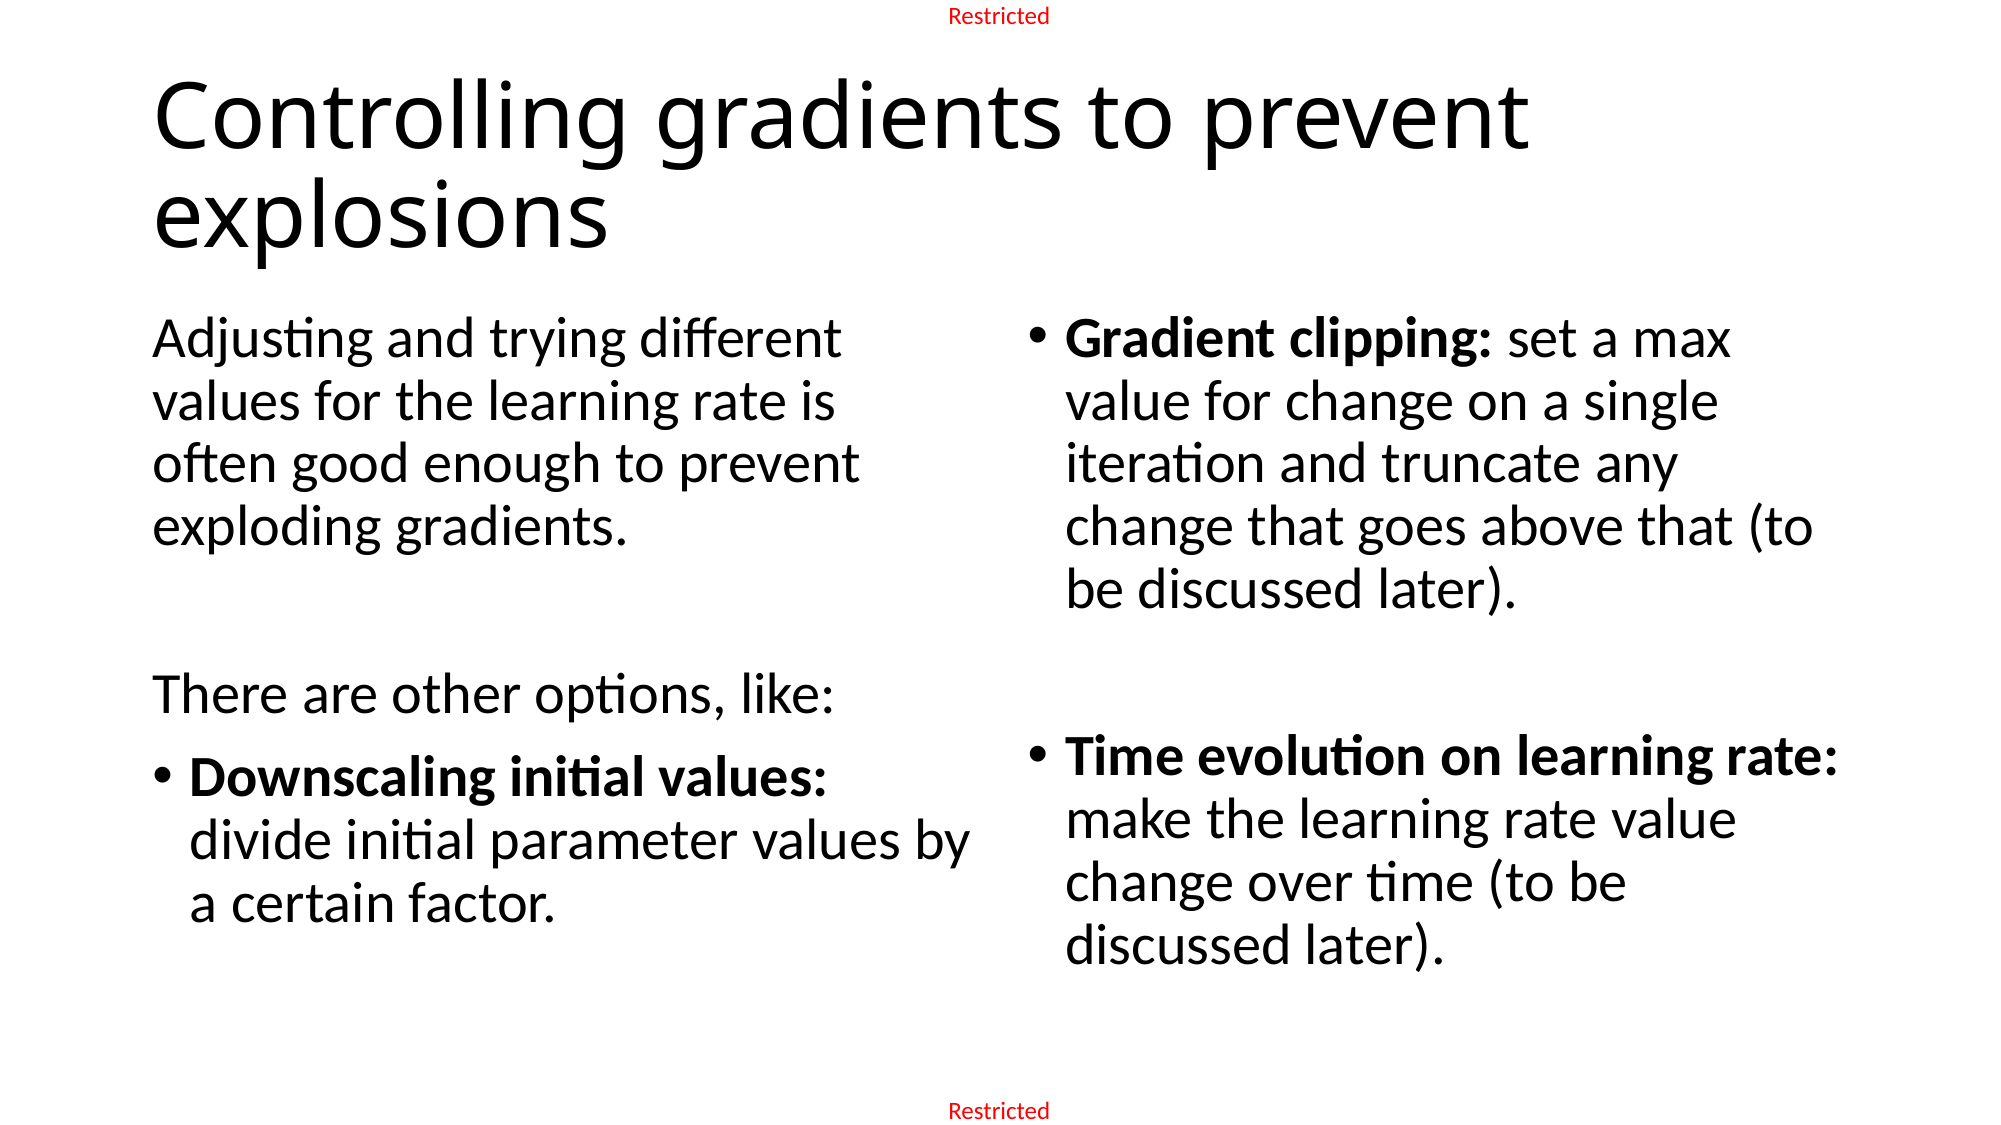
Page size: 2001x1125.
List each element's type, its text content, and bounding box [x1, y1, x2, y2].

list Gradient clipping: set a max value for change on a single iteration and truncate any change that goes above that (to be discussed later). Time evolution on learning rate: make the learning rate value change over time (to be discussed later). [1012, 299, 1863, 1125]
list Adjusting and trying different values for the learning rate is often good enough to prevent exploding gradients. There are other options, like: Downscaling initial values: divide initial parameter values by a certain factor. [137, 299, 988, 1125]
title Controlling gradients to prevent explosions [137, 59, 1863, 278]
